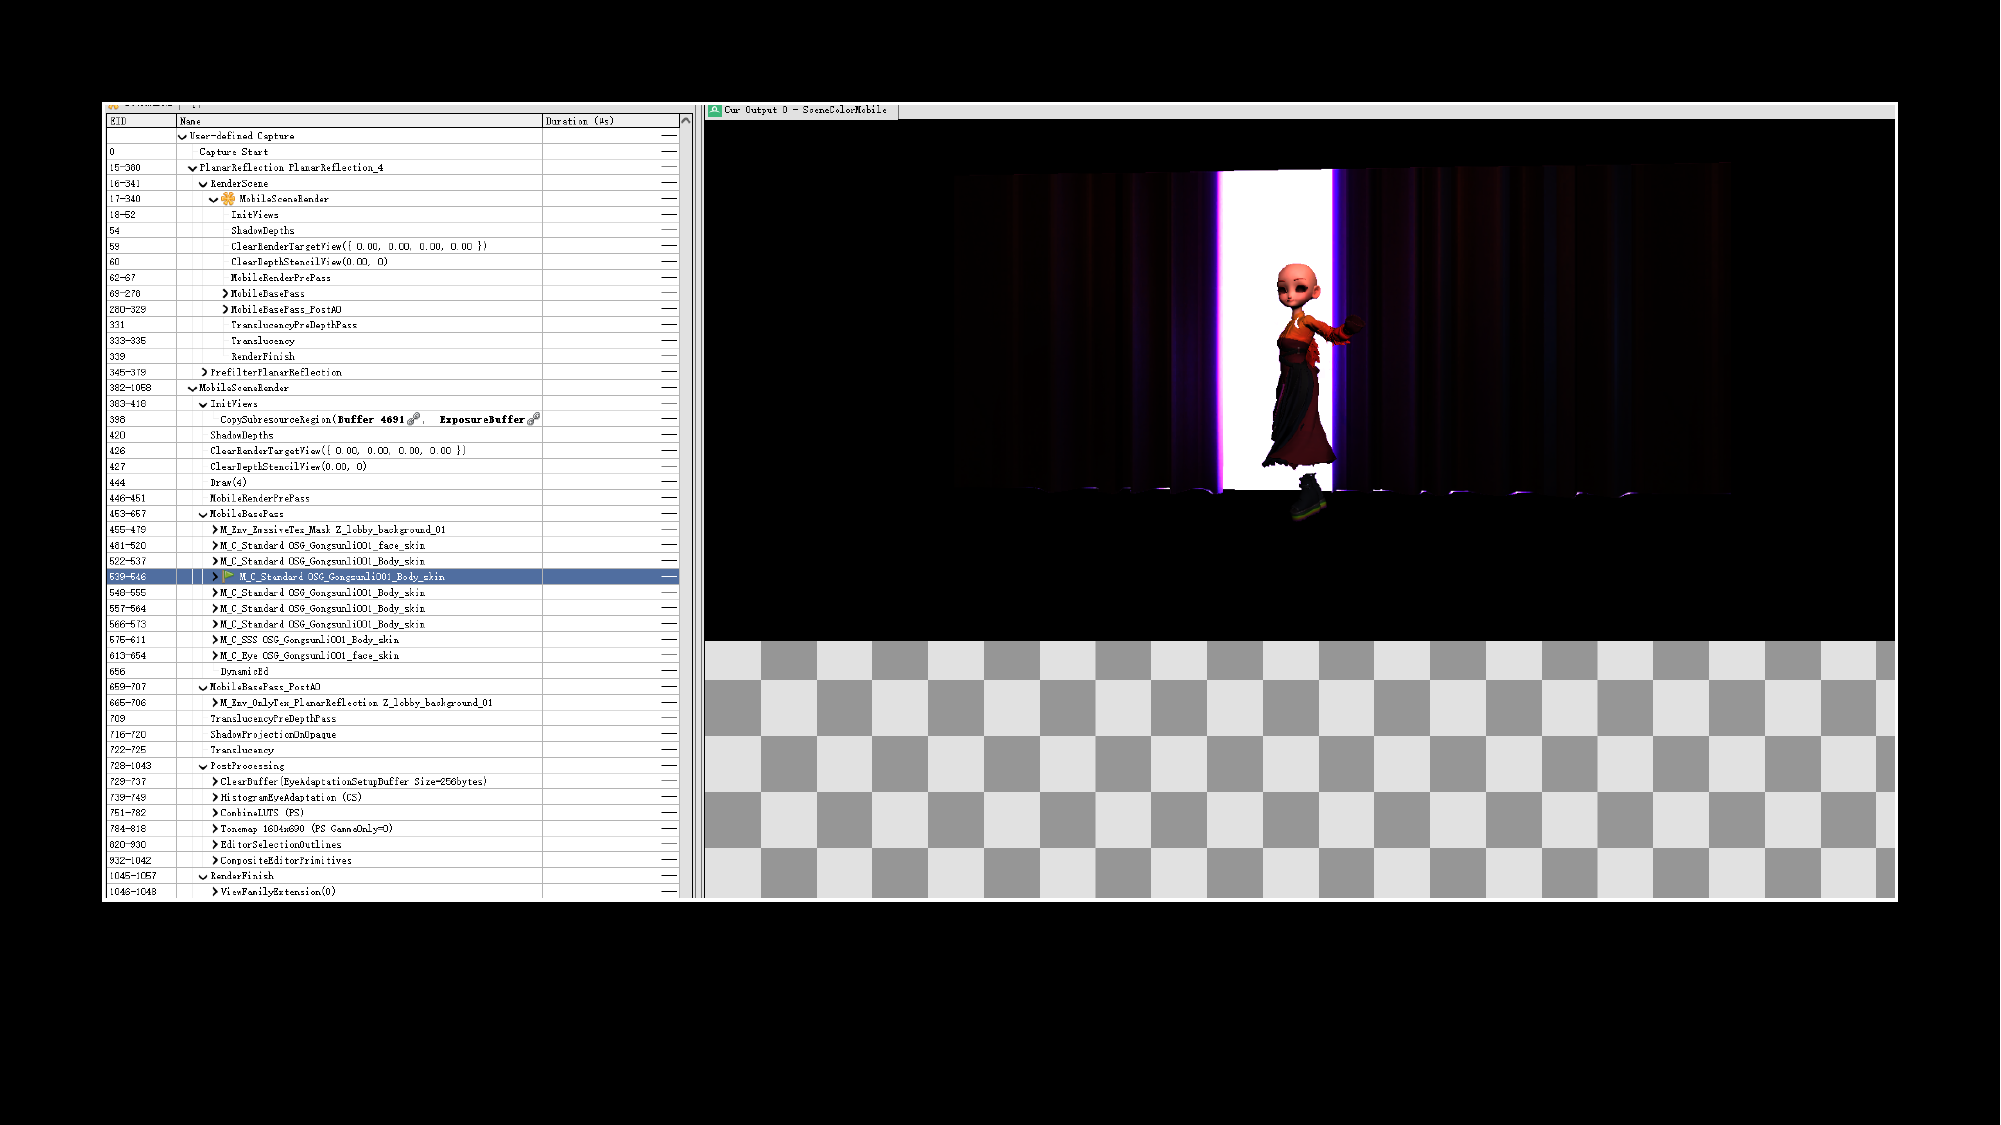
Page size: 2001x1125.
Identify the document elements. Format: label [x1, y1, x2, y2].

list [104, 104, 1895, 899]
